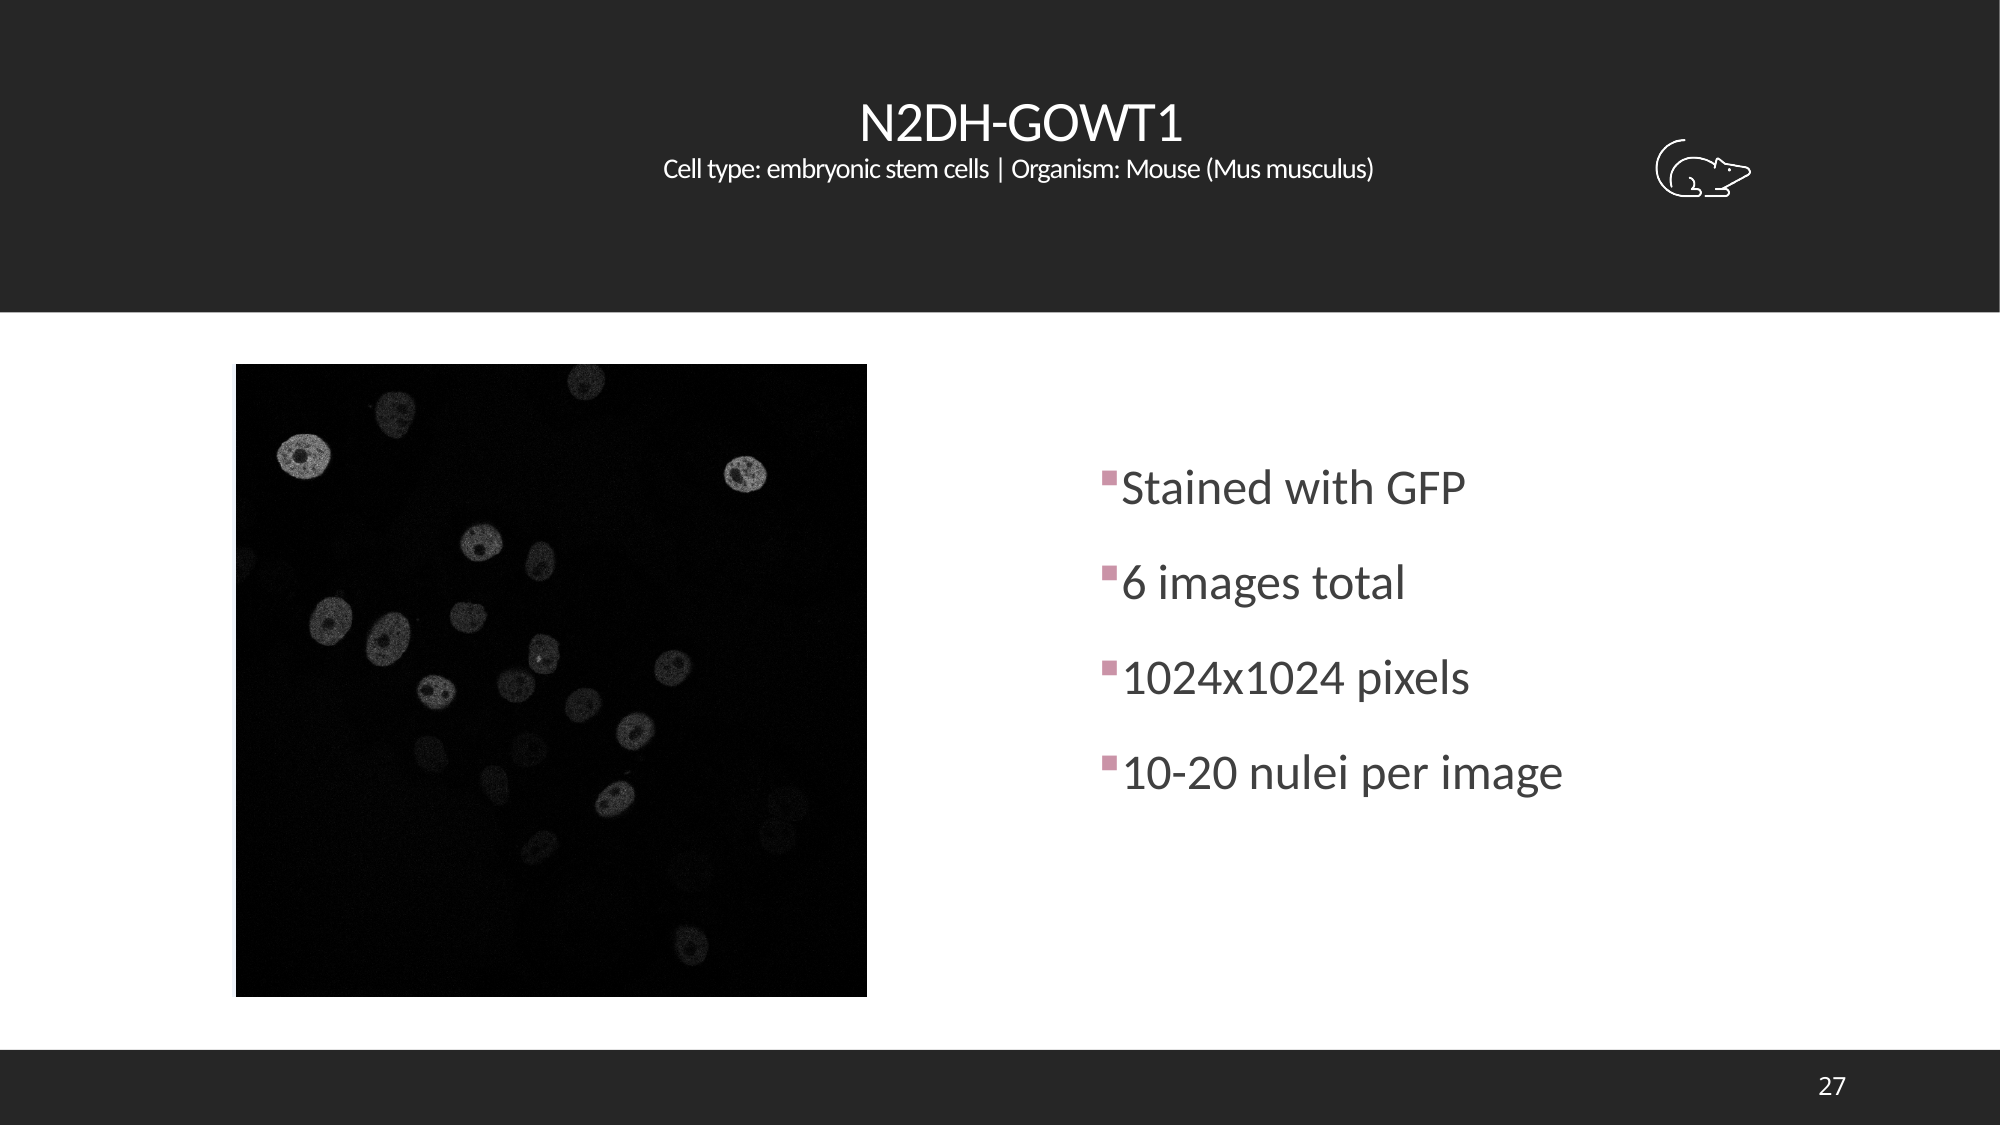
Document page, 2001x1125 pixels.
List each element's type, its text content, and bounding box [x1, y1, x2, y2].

picture [231, 363, 867, 999]
text_box [0, 314, 2000, 1049]
slide_number 27 [1803, 1057, 1932, 1118]
list Stained with GFP 6 images total 1024x1024 pixels 10-20 nulei per image [1098, 440, 1681, 813]
title N2DH-GOWT1 Cell type: embryonic stem cells | Organism: Mouse (Mus musculus) [197, 22, 1847, 261]
text_box [0, 1049, 2000, 1125]
picture [1646, 111, 1759, 224]
text_box [0, 0, 2000, 314]
